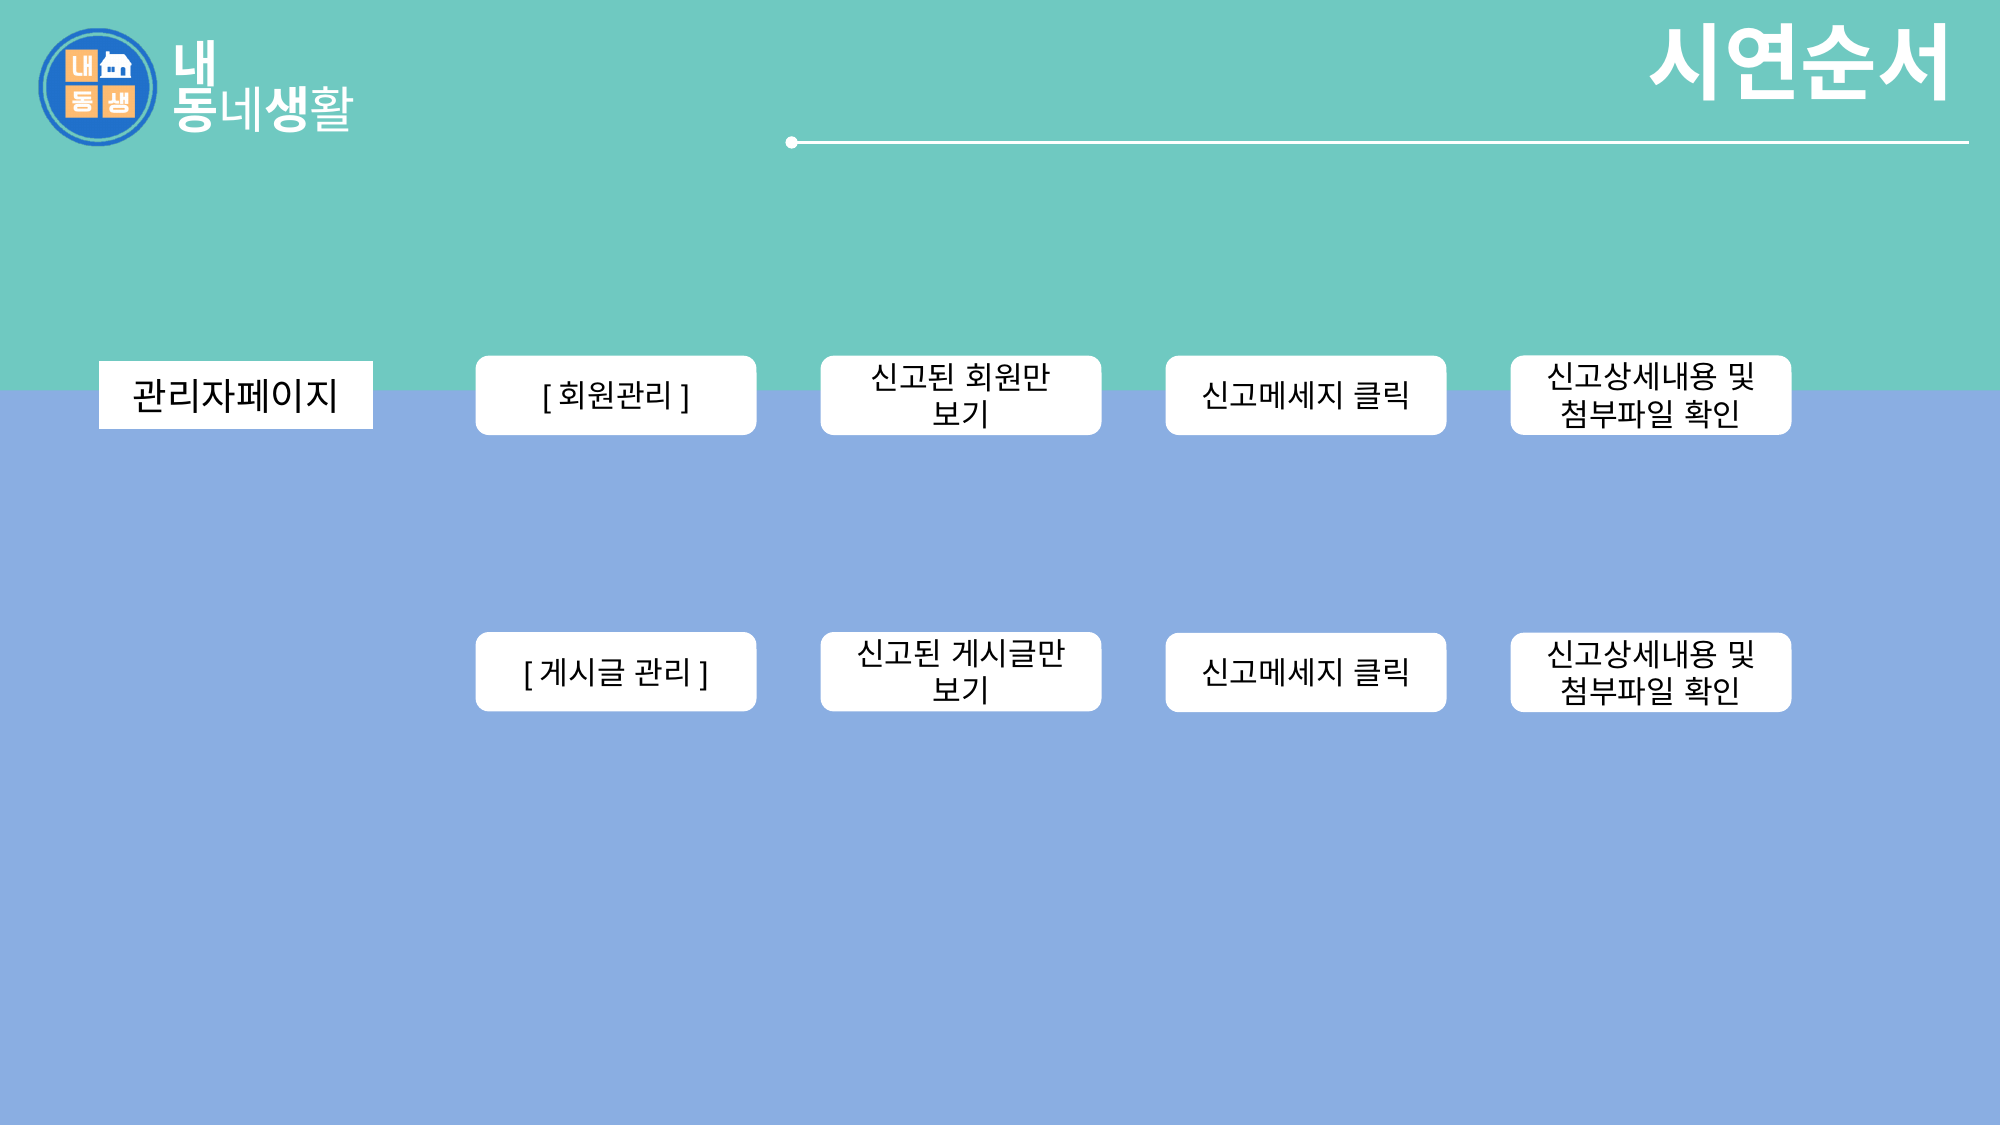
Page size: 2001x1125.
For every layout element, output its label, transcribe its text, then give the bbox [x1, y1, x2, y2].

text_box 신고메세지 클릭 [1164, 354, 1448, 437]
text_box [20, 10, 491, 164]
text_box 신고상세내용 및 첨부파일 확인 [1509, 631, 1793, 714]
text_box 신고된 게시글만 보기 [819, 630, 1103, 713]
text_box [게시글 관리] [474, 630, 758, 713]
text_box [778, 0, 1982, 233]
text_box [회원관리] [474, 354, 758, 437]
text_box 신고메세지 클릭 [1164, 631, 1448, 714]
text_box 신고된 회원만 보기 [819, 354, 1103, 437]
text_box 관리자페이지 [99, 361, 373, 429]
text_box 신고상세내용 및 첨부파일 확인 [1509, 354, 1793, 436]
